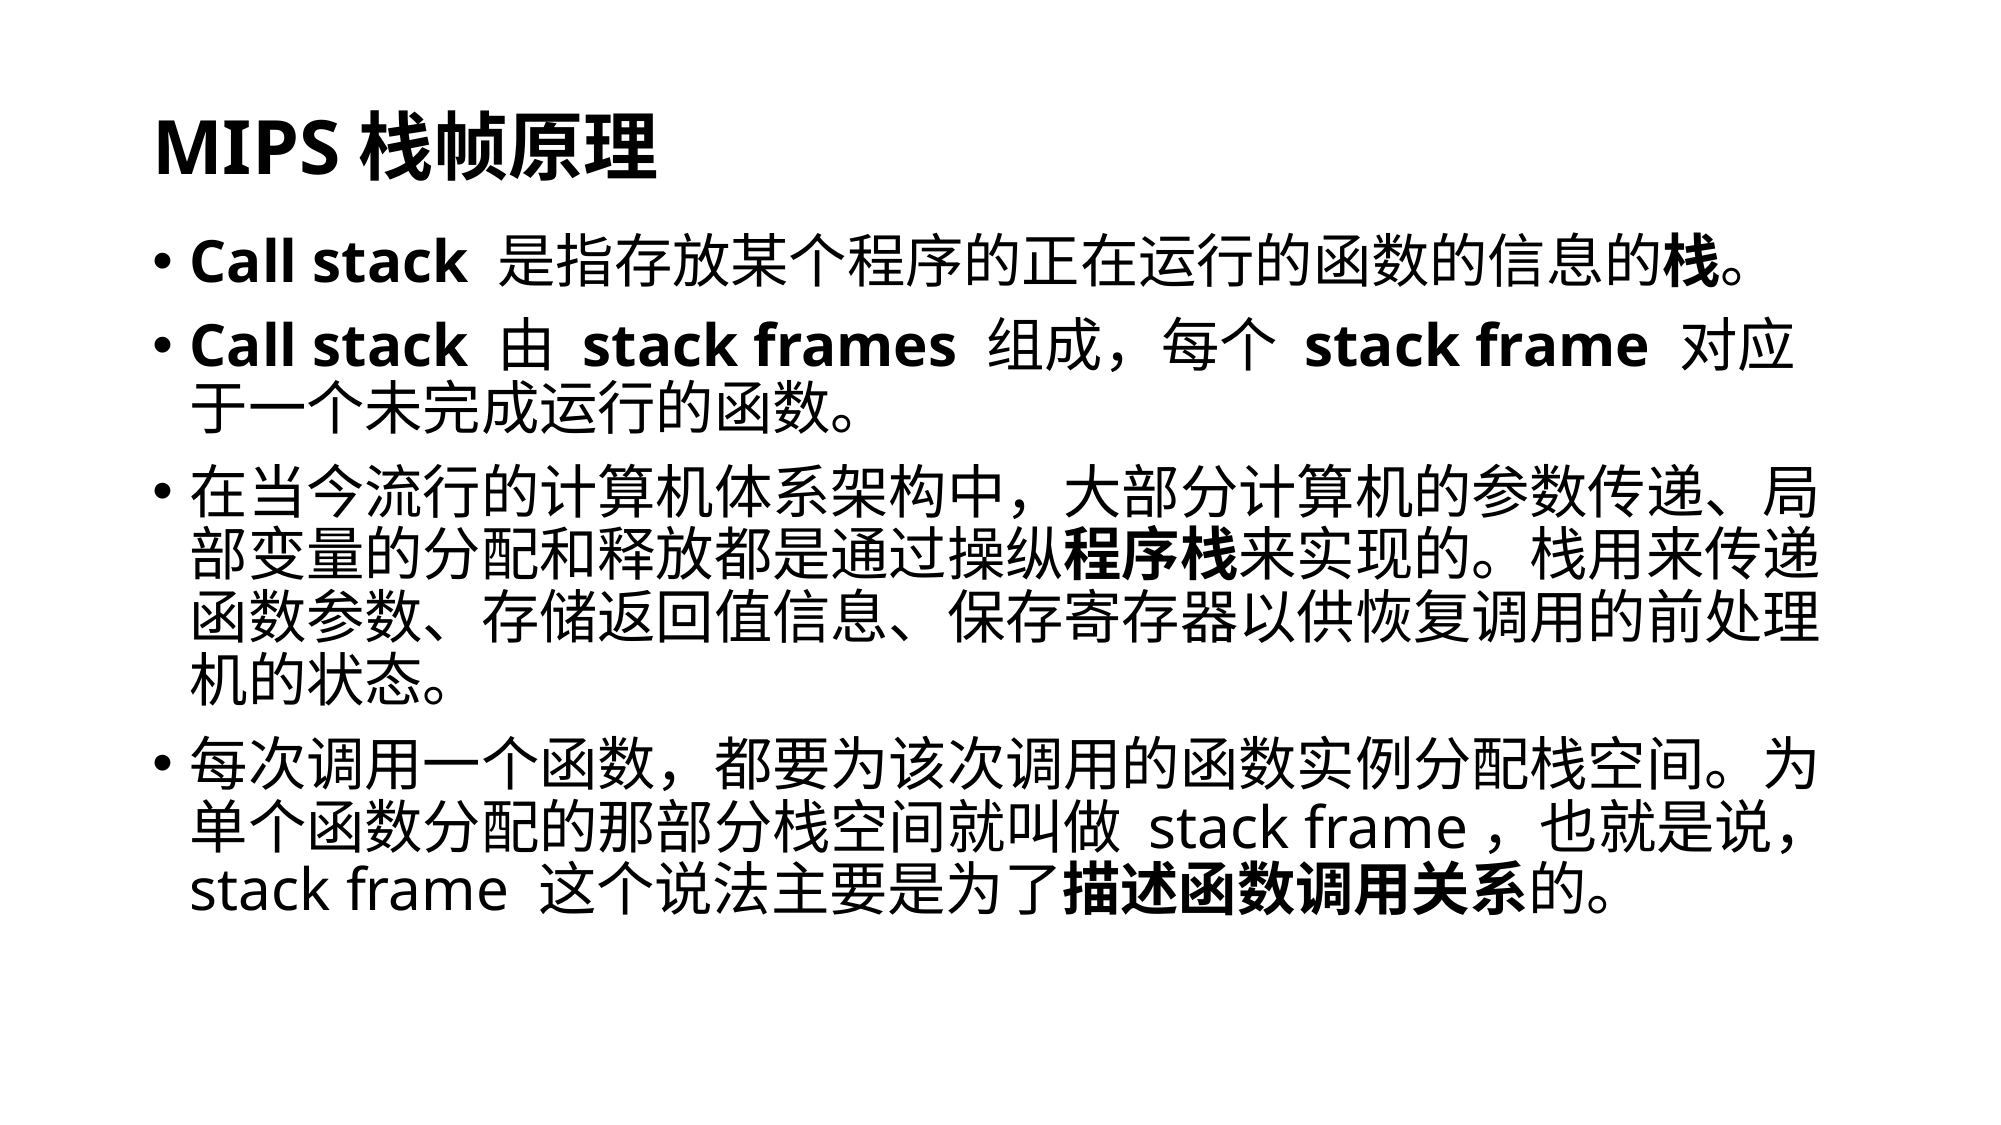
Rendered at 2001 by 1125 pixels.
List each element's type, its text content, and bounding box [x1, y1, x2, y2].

text_box MIPS栈帧原理 [137, 92, 719, 198]
list Call stack 是指存放某个程序的正在运行的函数的信息的栈。 Call stack 由 stack frames 组成，每个 stack frame 对应于一个未完成运行的函数。 在当今流行的计算机体系架构中，大部分计算机的参数传递、局部变量的分配和释放都是通过操纵程序栈来实现的。栈用来传递函数参数、存储返回值信息、保存寄存器以供恢复调用的前处理机的状态。 每次调用一个函数，都要为该次调用的函数实例分配栈空间。为单个函数分配的那部分栈空间就叫做 stack frame，也就是说，stack frame 这个说法主要是为了描述函数调用关系的。 [137, 225, 1837, 1107]
